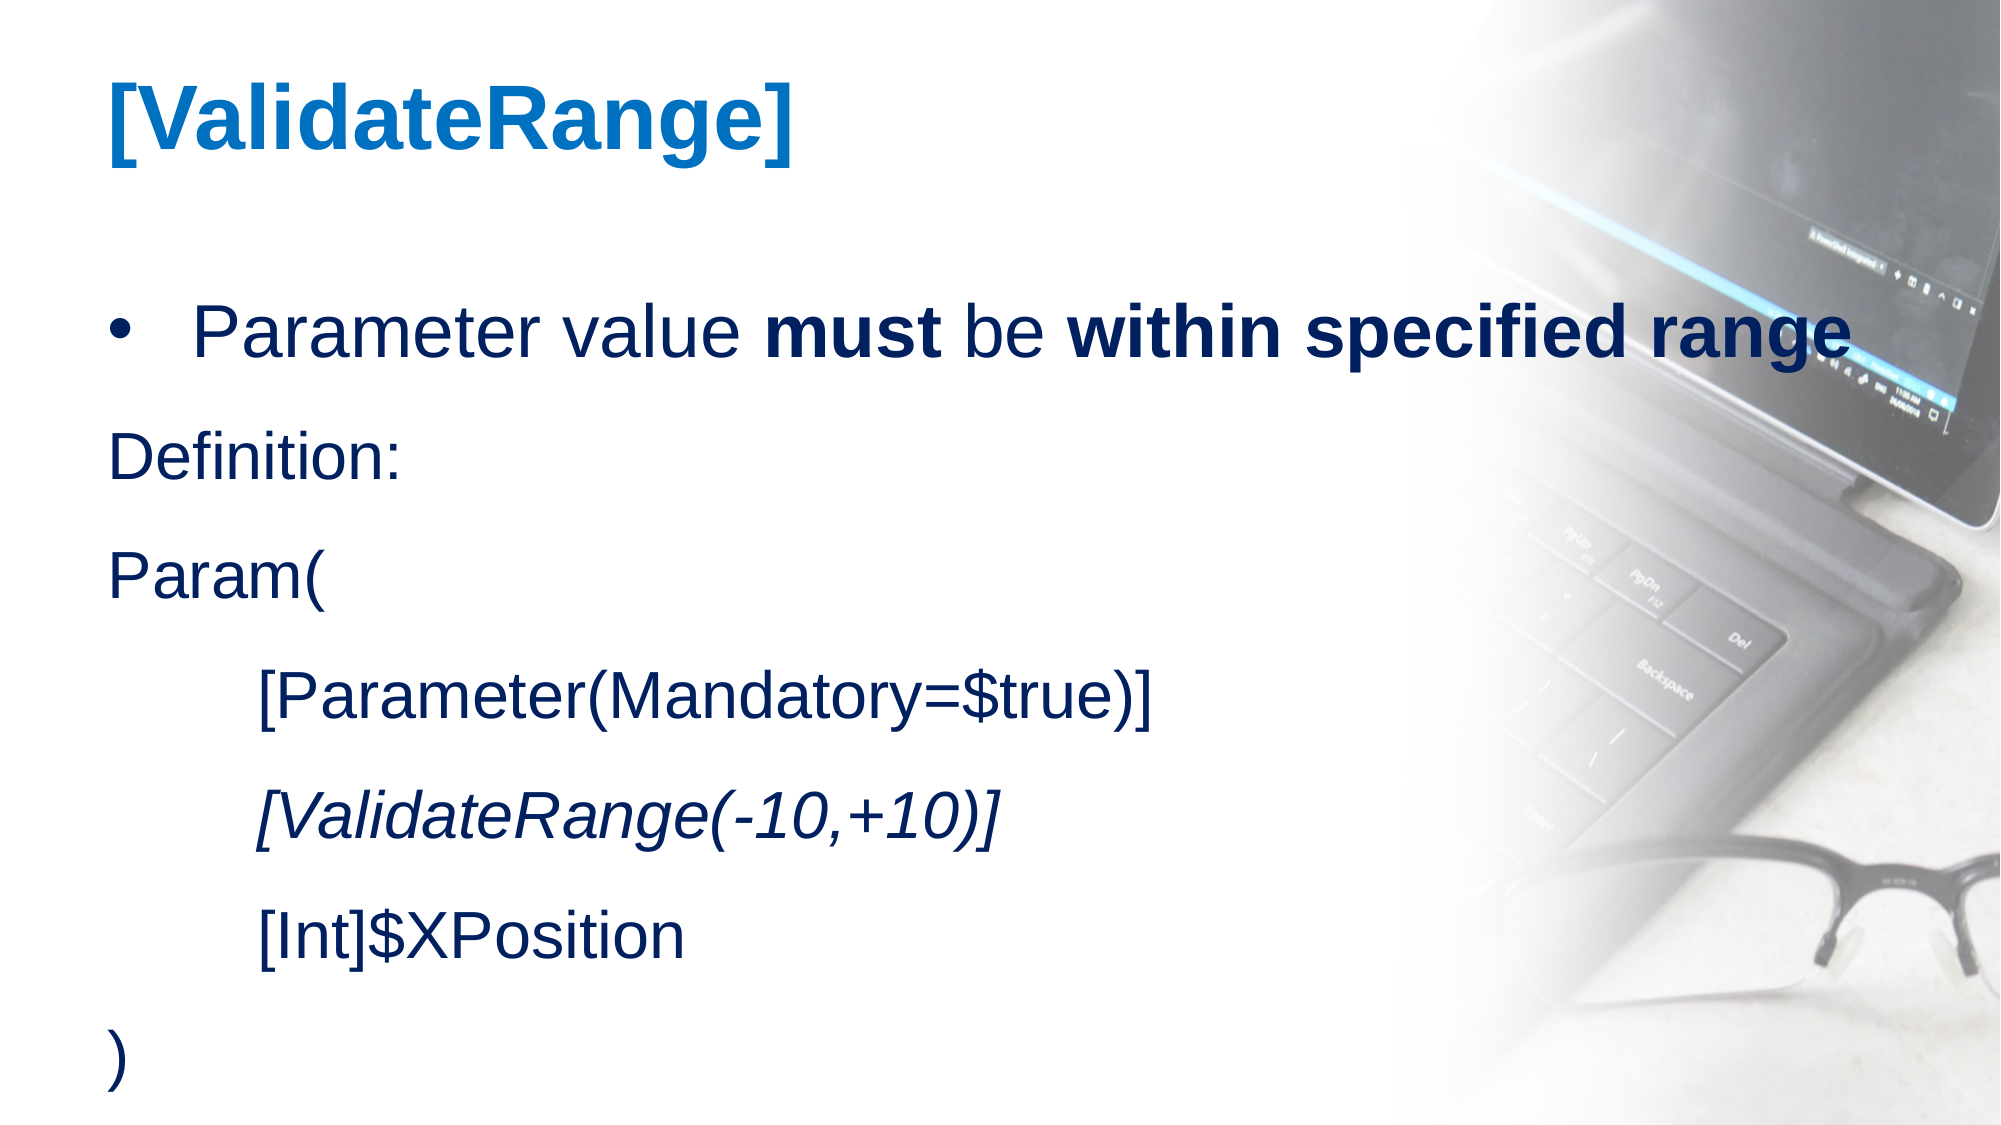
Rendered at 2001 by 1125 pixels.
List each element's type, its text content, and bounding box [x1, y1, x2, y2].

text_box Parameter value must be within specified range Definition: Param( [Parameter(Mandatory=$true)] [ValidateRange(-10,+10)] [Int]$XPosition ) [92, 230, 387, 534]
picture [387, 0, 2000, 1125]
text_box [ValidateRange] [92, 62, 387, 230]
